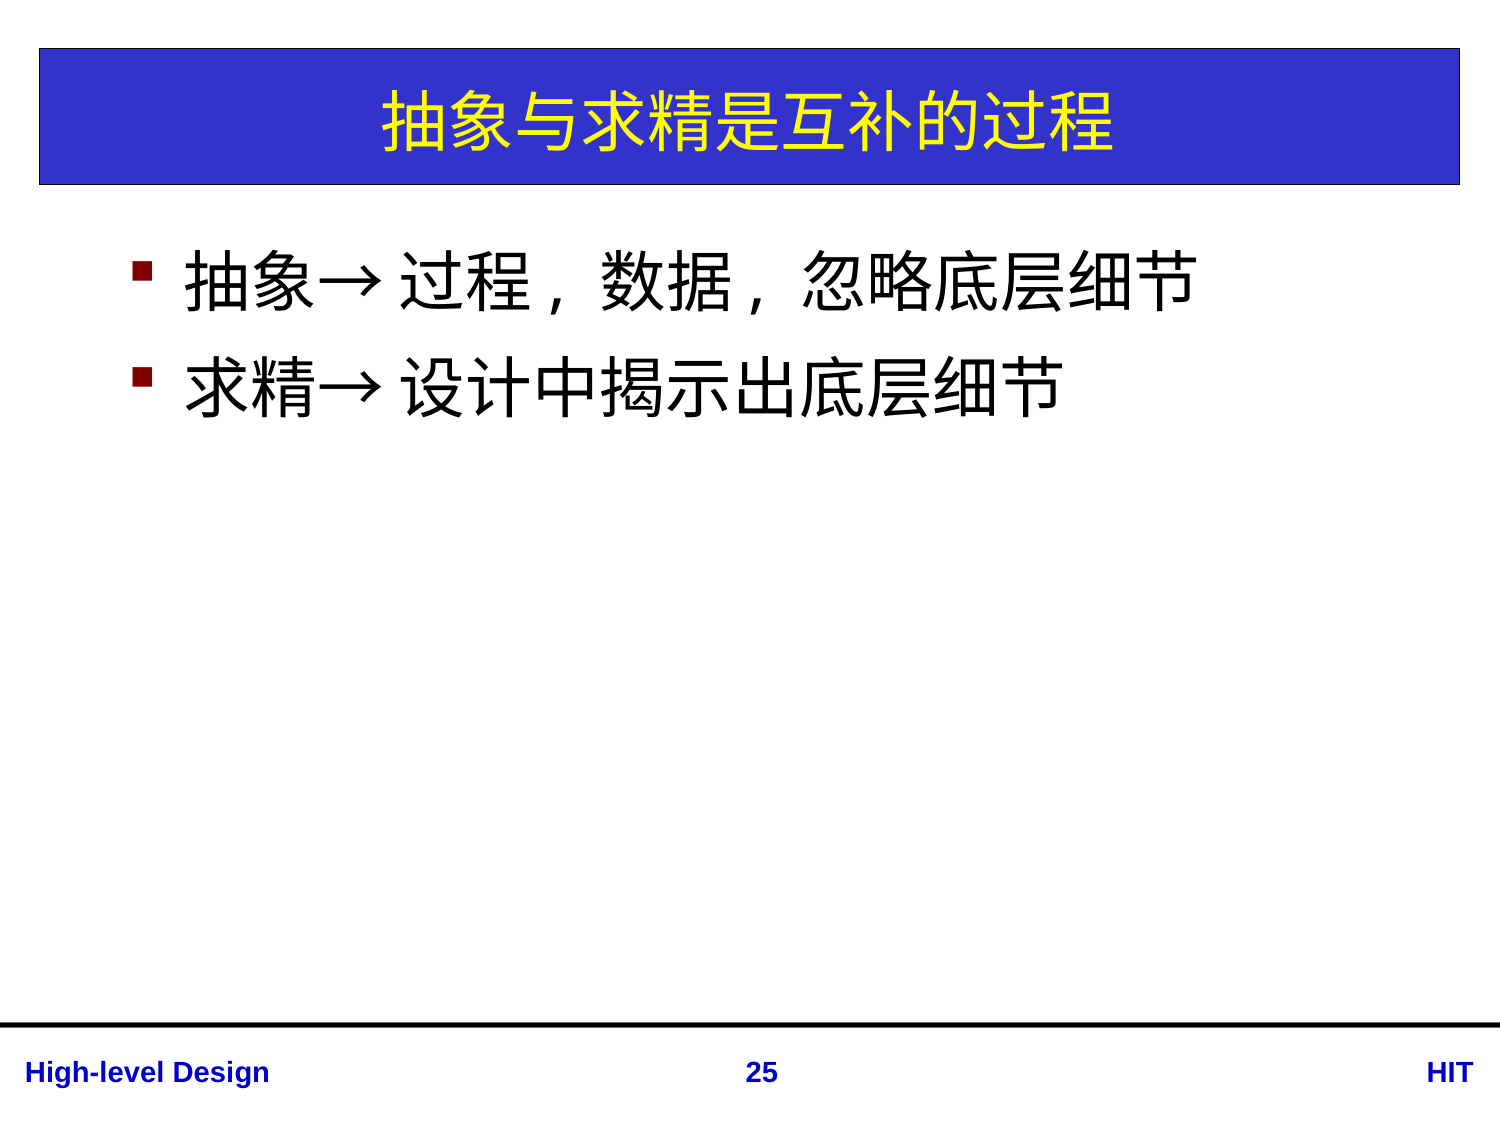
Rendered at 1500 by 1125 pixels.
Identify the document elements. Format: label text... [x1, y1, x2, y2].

title 抽象与求精是互补的过程 [38, 54, 1457, 185]
list 抽象→ 过程, 数据, 忽略底层细节 求精→ 设计中揭示出底层细节 [111, 231, 1412, 941]
